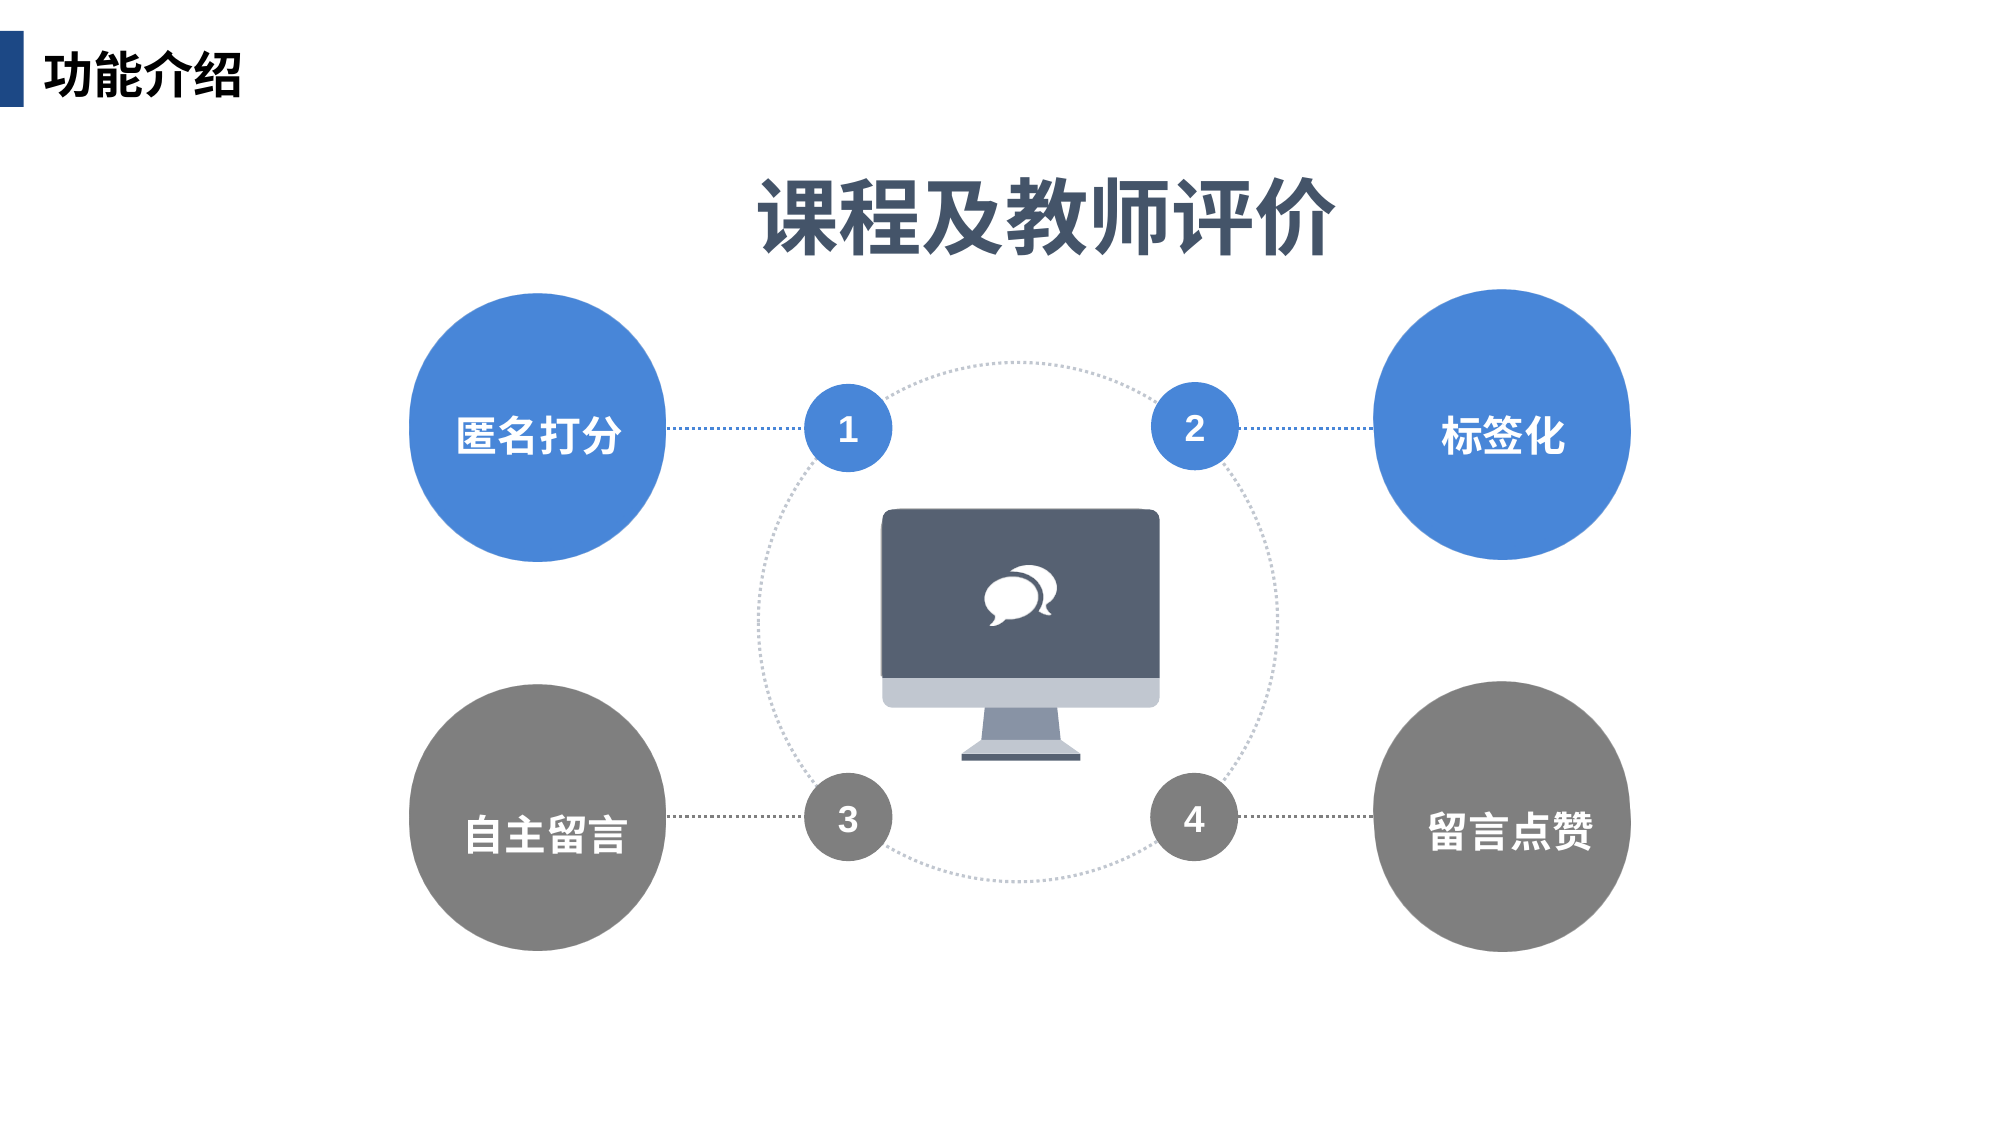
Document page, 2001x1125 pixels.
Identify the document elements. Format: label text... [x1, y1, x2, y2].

text_box 1 [804, 383, 893, 473]
text_box 功能介绍 [28, 36, 462, 111]
text_box 4 [1150, 772, 1239, 862]
text_box [758, 362, 1278, 882]
picture [408, 293, 666, 563]
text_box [881, 508, 1160, 761]
text_box 2 [1150, 382, 1239, 471]
picture [1373, 288, 1632, 560]
text_box [0, 30, 24, 107]
picture [408, 683, 666, 952]
text_box 3 [804, 772, 893, 862]
text_box 课程及教师评价 [590, 165, 1503, 266]
picture [1373, 681, 1632, 953]
